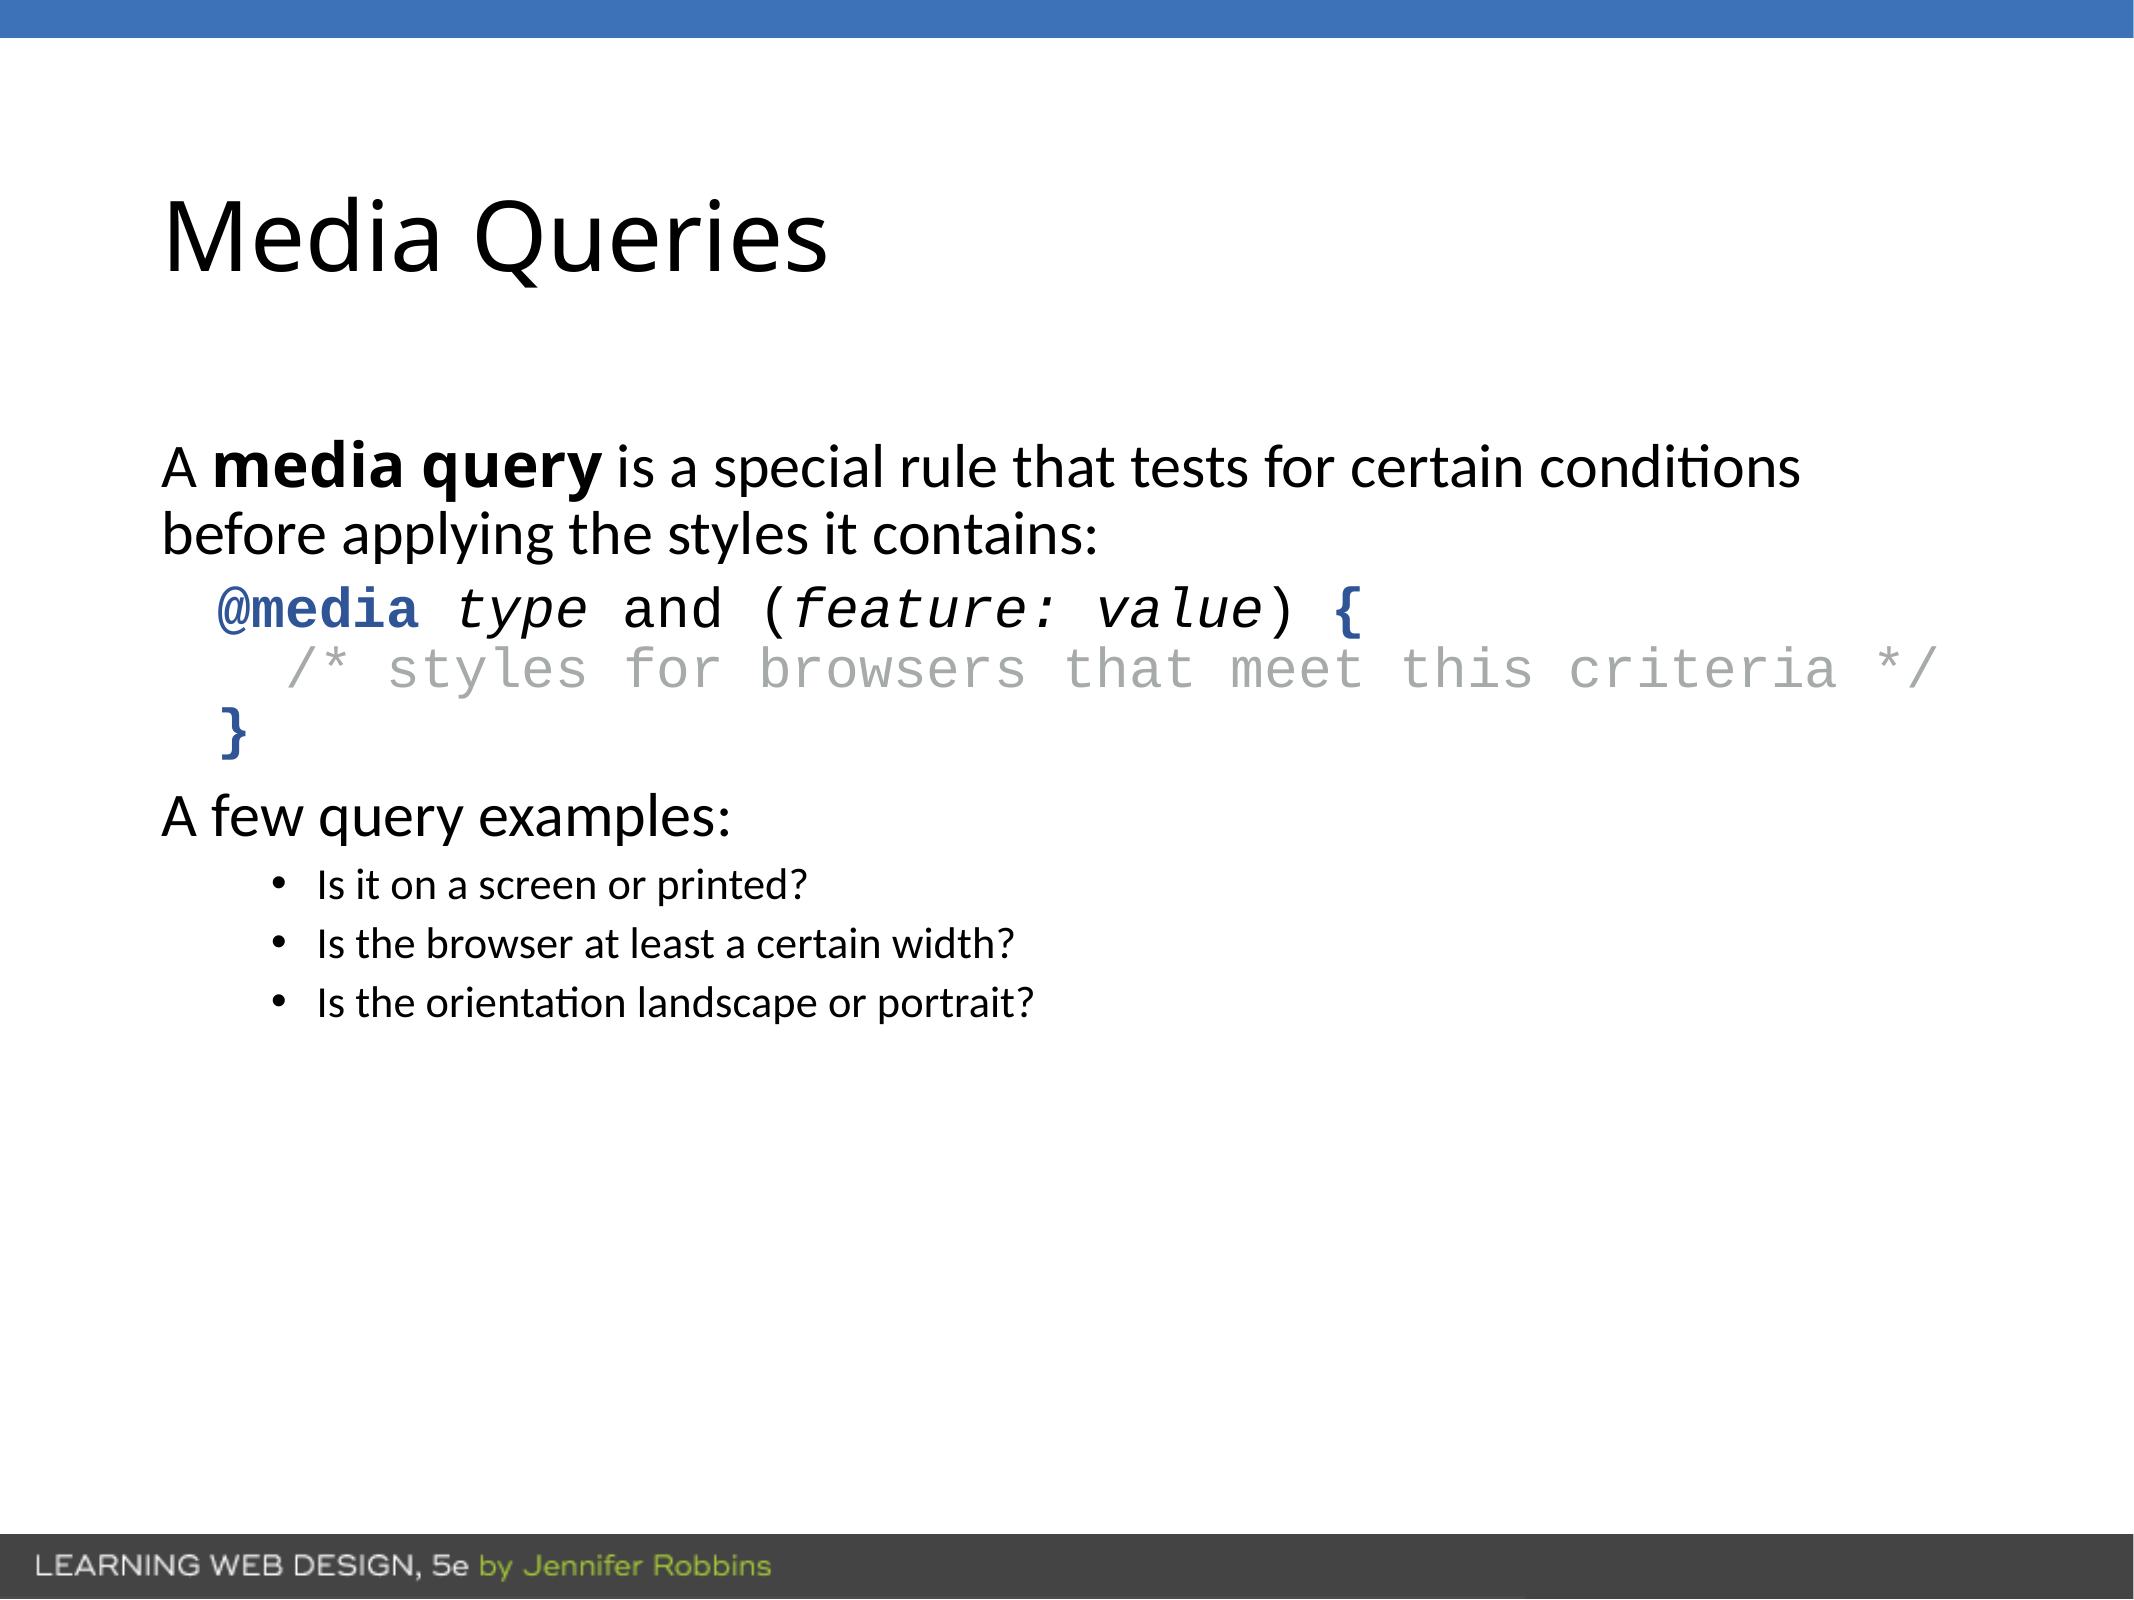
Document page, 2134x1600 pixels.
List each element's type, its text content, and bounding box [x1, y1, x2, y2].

picture [0, 1534, 2134, 1599]
title Media Queries [146, 85, 1987, 395]
list A media query is a special rule that tests for certain conditions before applying the styles it contains: @media type and (feature: value) { /* styles for browsers that meet this criteria */ } A few query examples: Is it on a screen or printed? Is the browser at least a certain width? Is the orientation landscape or portrait? [146, 425, 1987, 1442]
